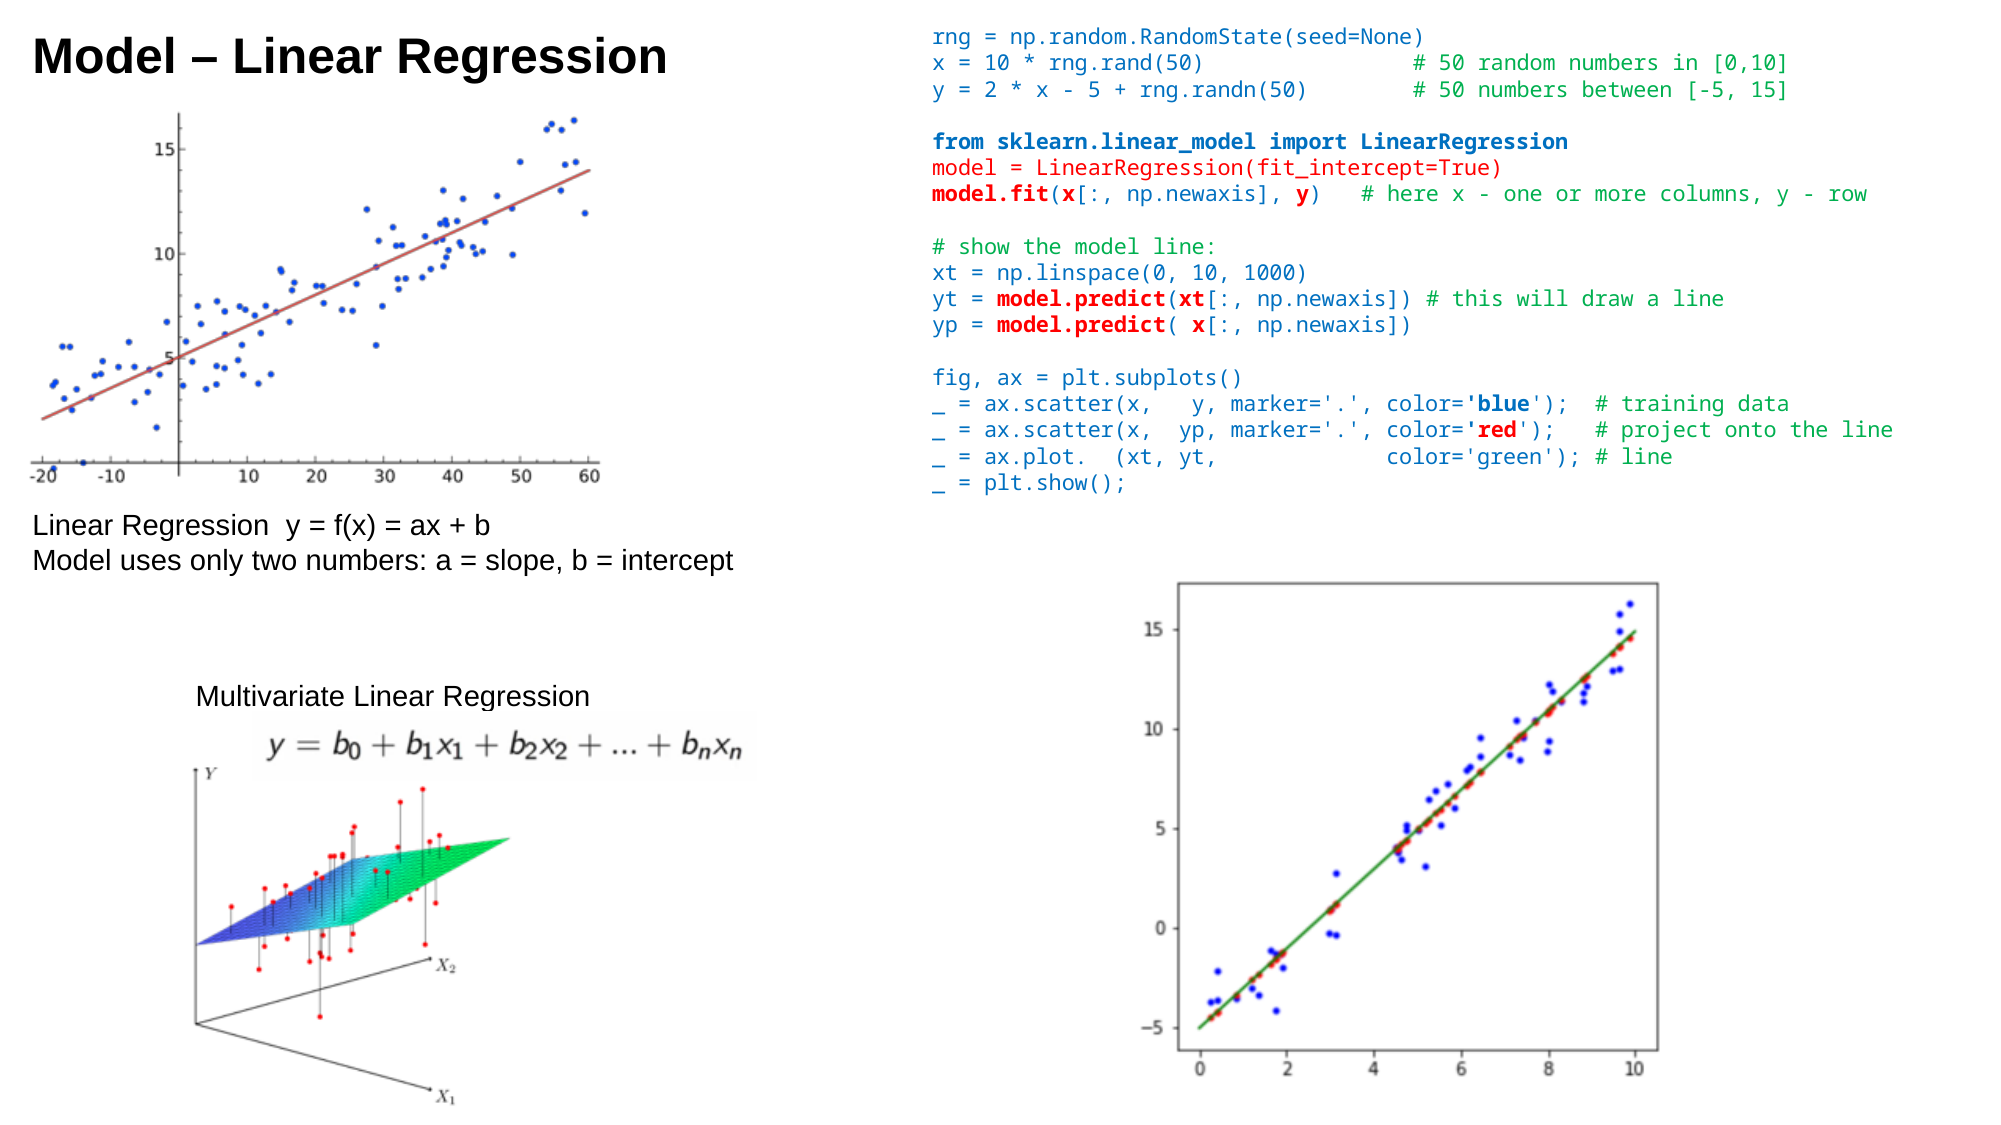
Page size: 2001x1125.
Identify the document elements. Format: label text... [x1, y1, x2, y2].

picture [169, 710, 757, 1117]
text_box Multivariate Linear Regression [180, 669, 692, 720]
text_box Model – Linear Regression [17, 8, 817, 99]
text_box Linear Regression y = f(x) = ax + b Model uses only two numbers: a = slope, b = intercept [17, 499, 777, 584]
picture [17, 100, 612, 495]
picture [1138, 574, 1666, 1088]
text_box rng = np.random.RandomState(seed=None) x = 10 * rng.rand(50) # 50 random numbers in [0,10] y = 2 * x - 5 + rng.randn(50) # 50 numbers between [-5, 15] from sklearn.linear_model import LinearRegression model = LinearRegression(fit_intercept=True) model.fit(x[:, np.newaxis], y) # here x - one or more columns, y - row # show the model line: xt = np.linspace(0, 10, 1000) yt = model.predict(xt[:, np.newaxis]) # this will draw a line yp = model.predict( x[:, np.newaxis]) fig, ax = plt.subplots() _ = ax.scatter(x, y, marker='.', color='blue'); # training data _ = ax.scatter(x, yp, marker='.', color='red'); # project onto the line _ = ax.plot. (xt, yt, color='green'); # line _ = plt.show(); [917, 15, 1987, 503]
